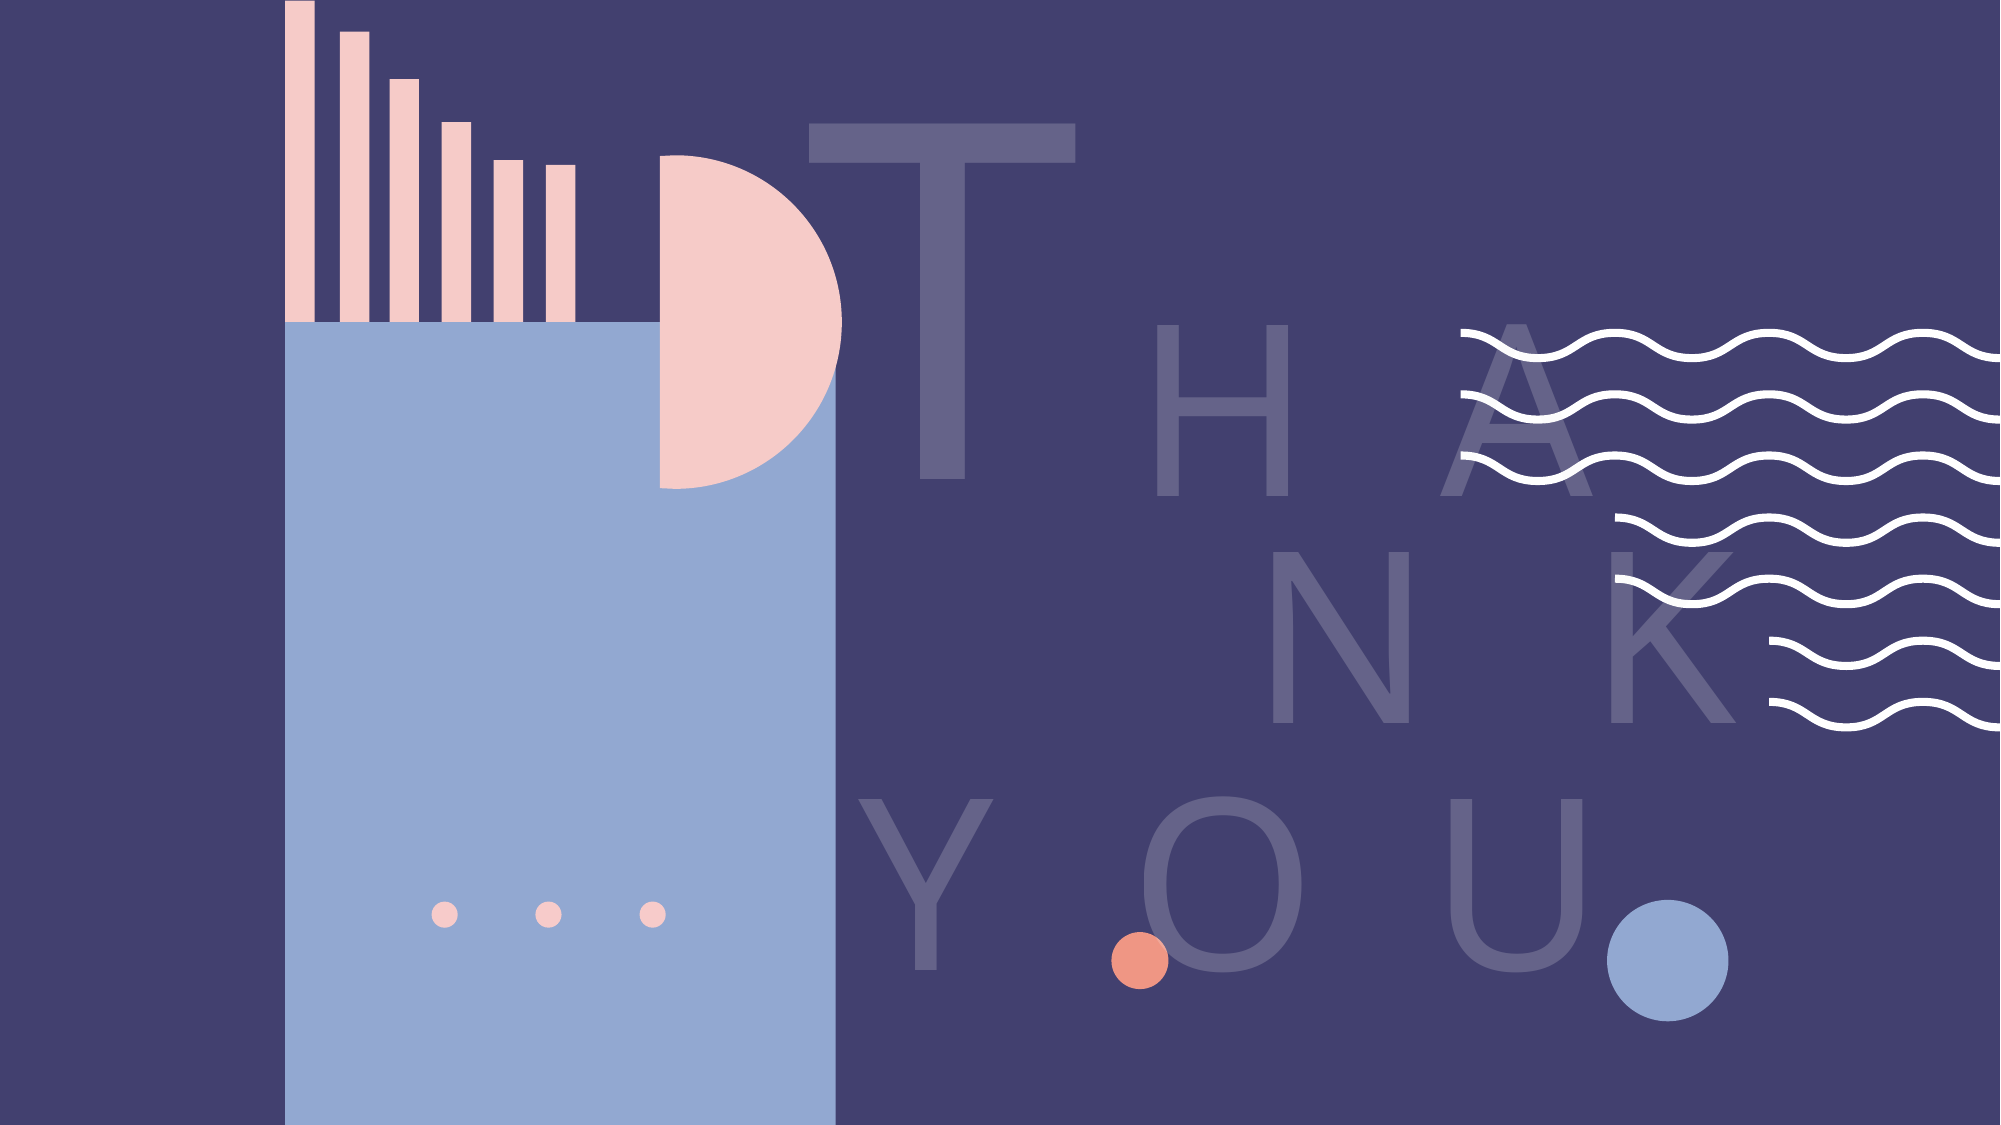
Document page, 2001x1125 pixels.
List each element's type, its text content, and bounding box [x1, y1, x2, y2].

text_box O [1138, 723, 1435, 1019]
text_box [285, 0, 842, 1125]
text_box A [1304, 249, 1729, 545]
text_box H [1155, 249, 1304, 476]
text_box [1647, 1019, 1688, 1023]
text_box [1460, 332, 2000, 728]
text_box Y [842, 723, 1138, 1019]
text_box N [1129, 476, 1450, 772]
text_box U [1435, 772, 1729, 1019]
text_box K [1450, 476, 1875, 772]
text_box T [842, 0, 1155, 579]
